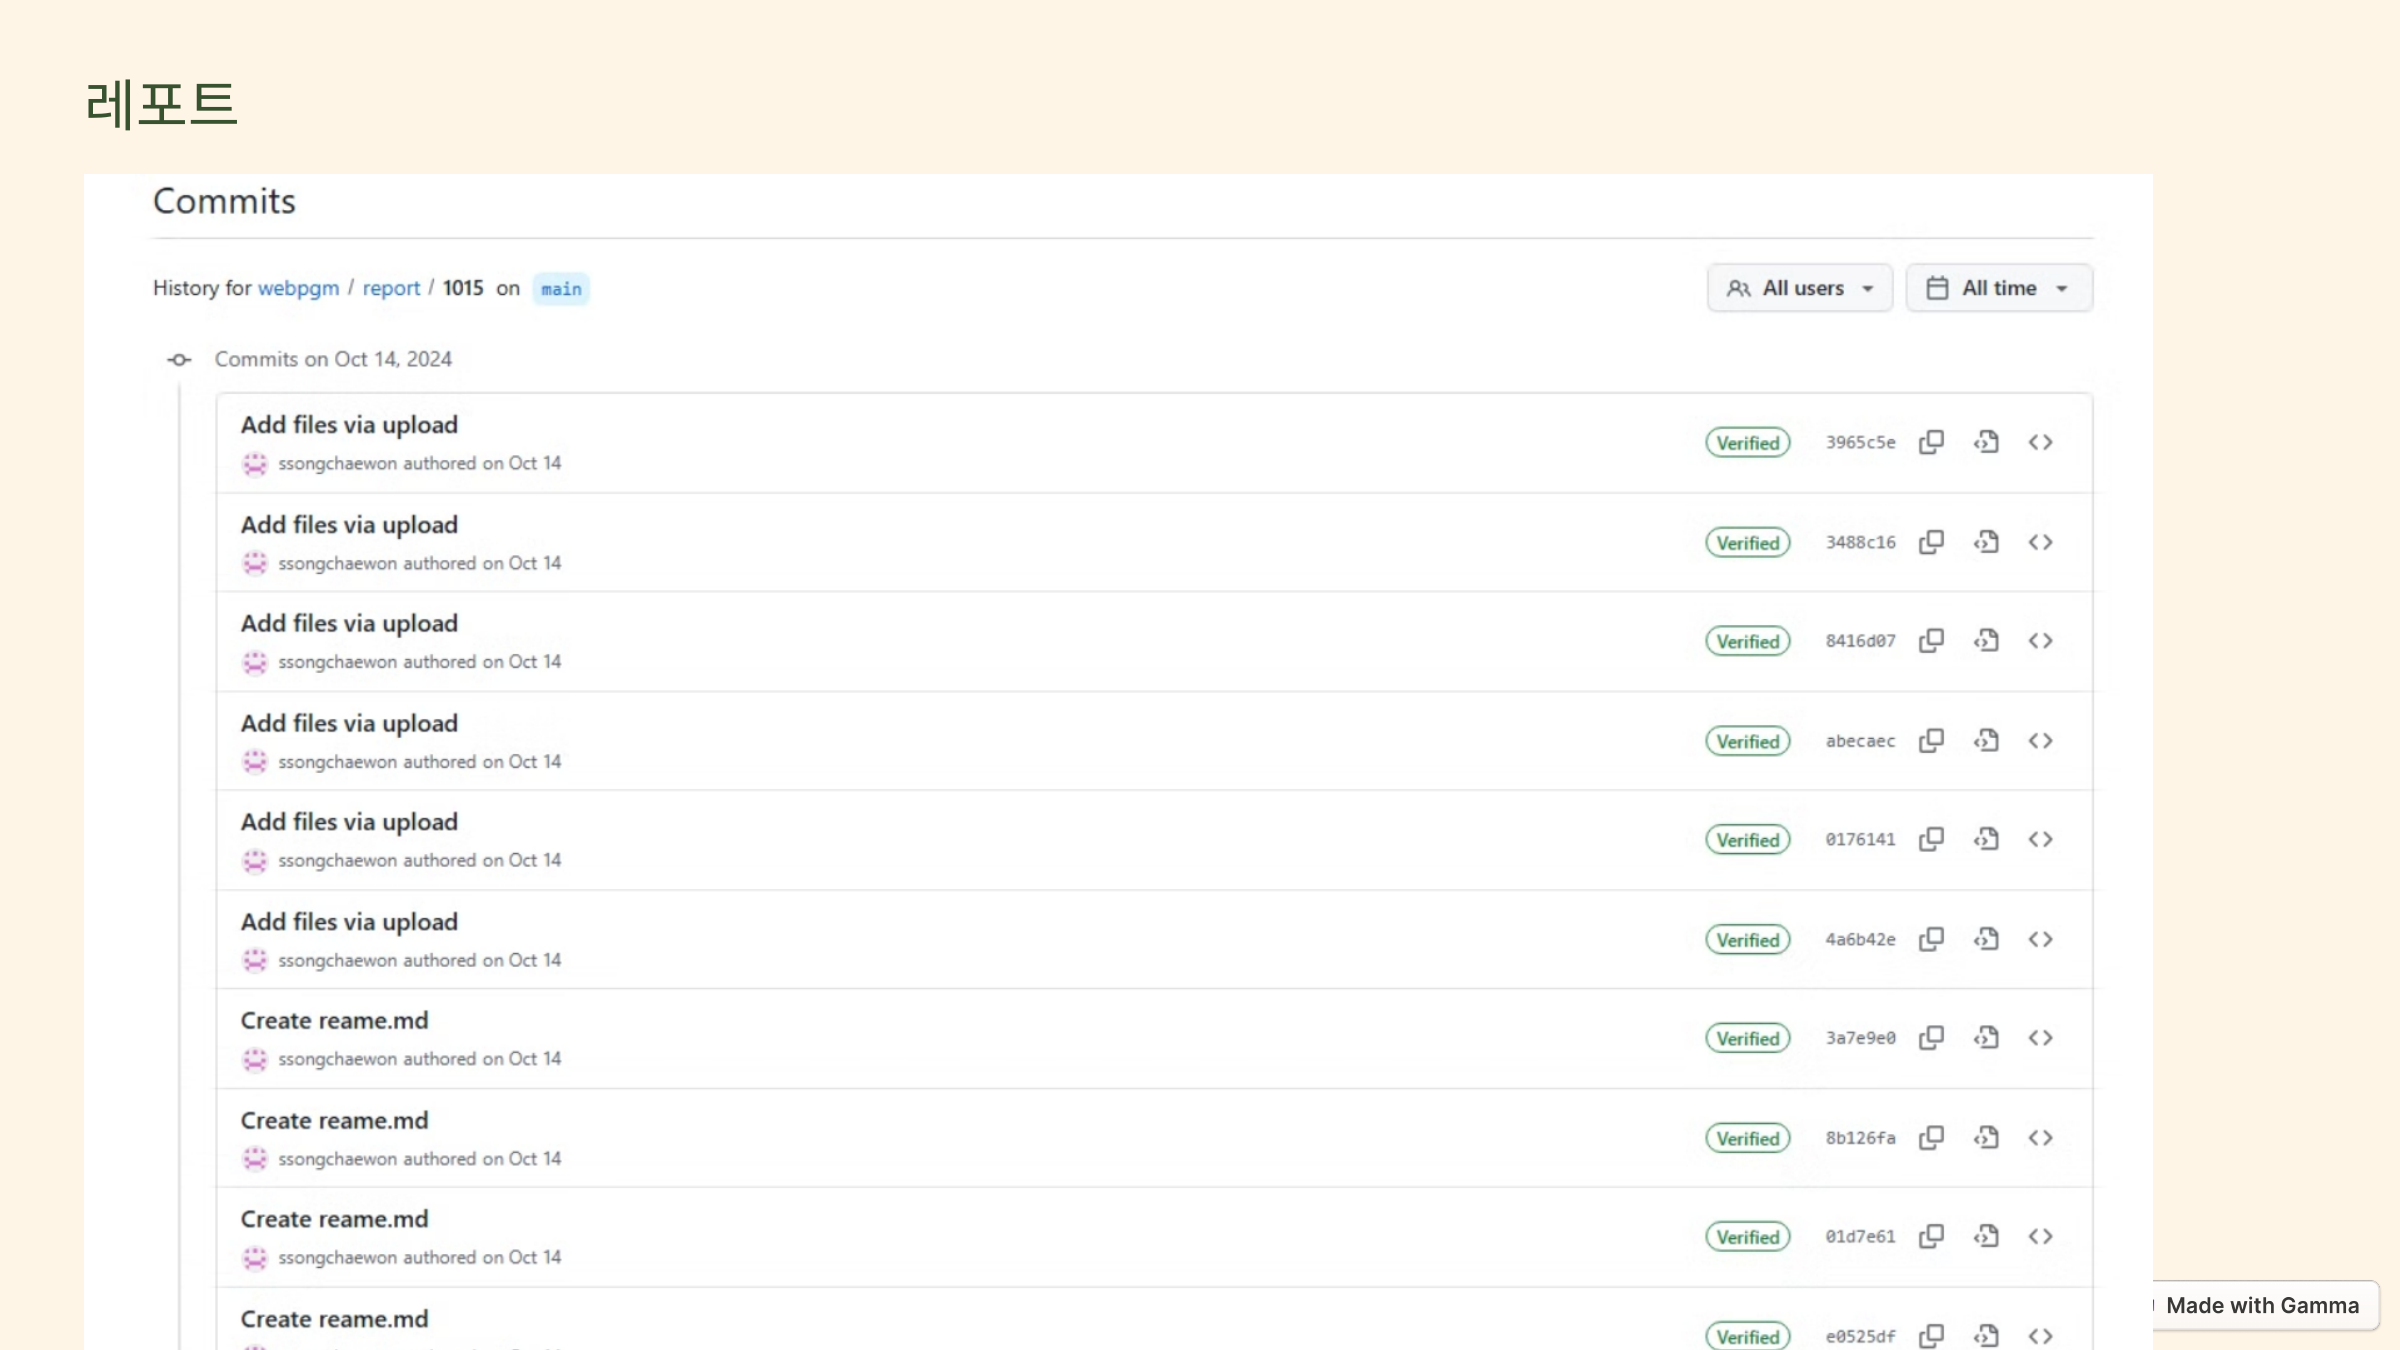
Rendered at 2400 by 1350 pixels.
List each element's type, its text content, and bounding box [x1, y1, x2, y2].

picture [84, 174, 2389, 1350]
text_box 레포트 [84, 66, 655, 138]
